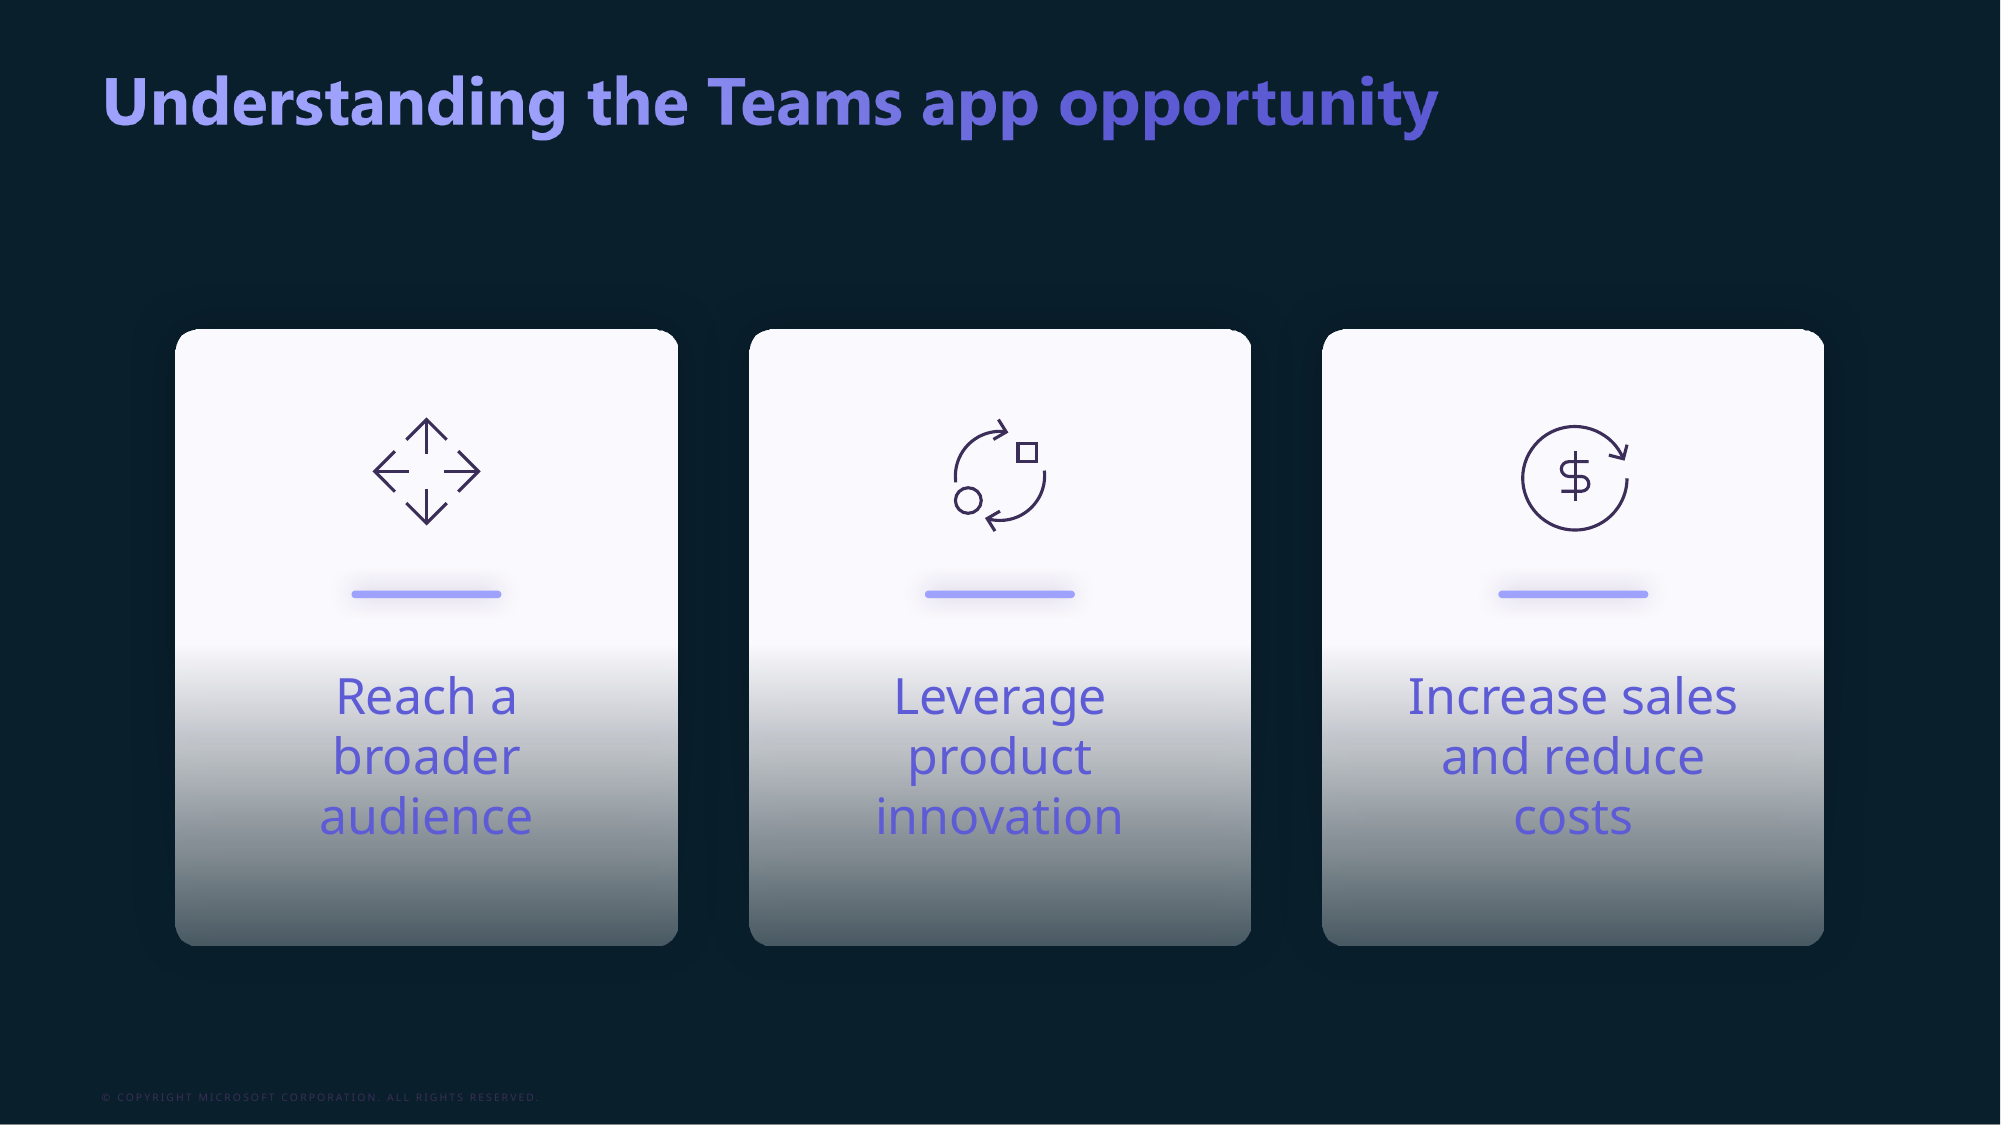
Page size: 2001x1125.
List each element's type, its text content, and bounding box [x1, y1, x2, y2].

text_box [1522, 426, 1628, 531]
text_box [374, 452, 408, 491]
text_box [1497, 590, 1649, 599]
text_box [1322, 329, 1824, 946]
text_box [175, 329, 678, 946]
text_box Increase sales and reduce costs [1365, 657, 1781, 853]
text_box [1018, 443, 1037, 462]
picture [0, 0, 2001, 1125]
text_box [924, 590, 1076, 599]
text_box [955, 487, 982, 514]
text_box [955, 419, 1007, 483]
text_box [407, 419, 446, 453]
text_box [350, 590, 503, 599]
text_box [407, 490, 446, 524]
text_box [749, 329, 1251, 946]
text_box Leverage product innovation [786, 657, 1214, 853]
text_box [445, 452, 479, 491]
text_box Reach a broader audience [219, 657, 634, 853]
text_box [987, 470, 1045, 532]
